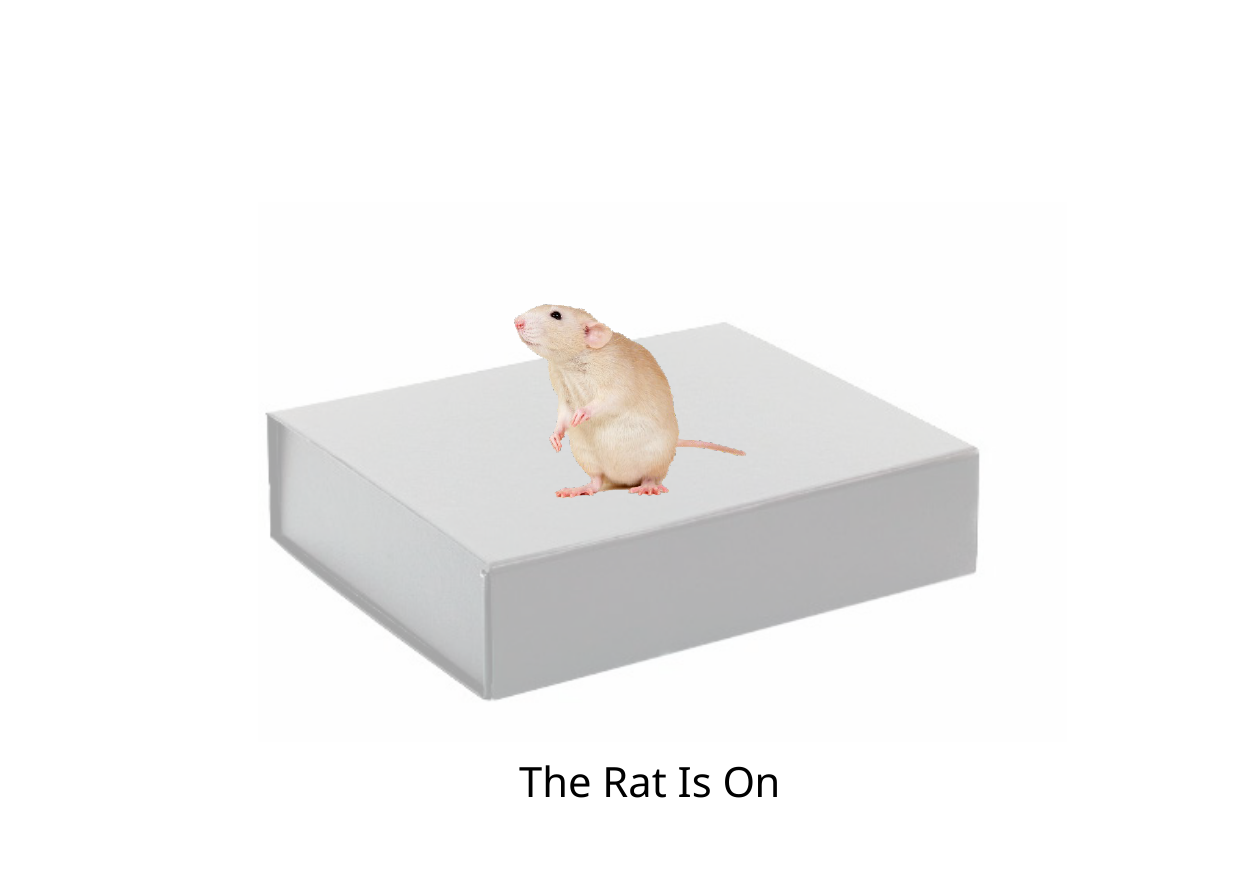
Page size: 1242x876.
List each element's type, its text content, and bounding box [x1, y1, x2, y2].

text_box The Rat Is On [517, 753, 786, 806]
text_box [258, 201, 1067, 742]
